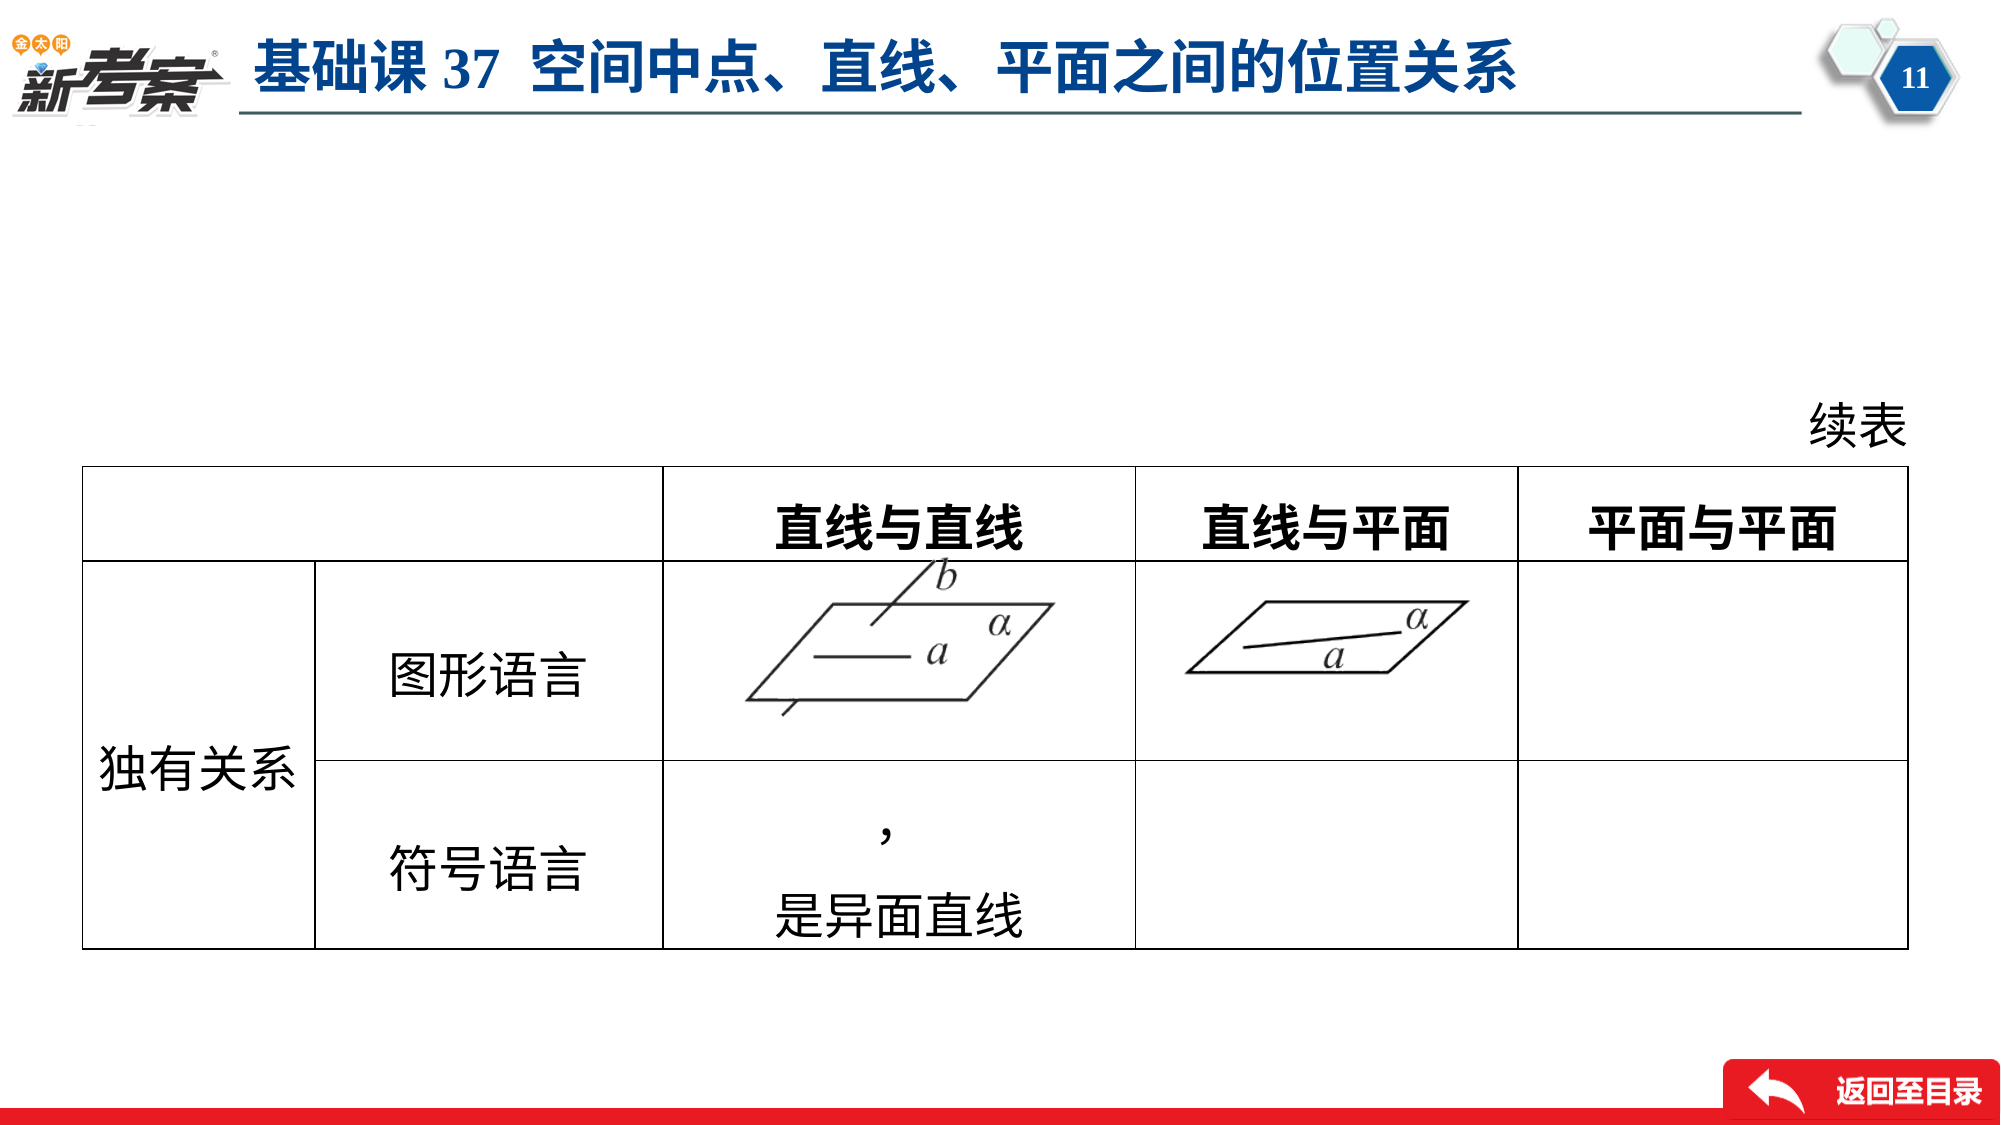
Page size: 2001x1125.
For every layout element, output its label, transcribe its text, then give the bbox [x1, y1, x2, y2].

picture [0, 0, 2001, 1125]
text_box 续表 [1491, 364, 1908, 455]
